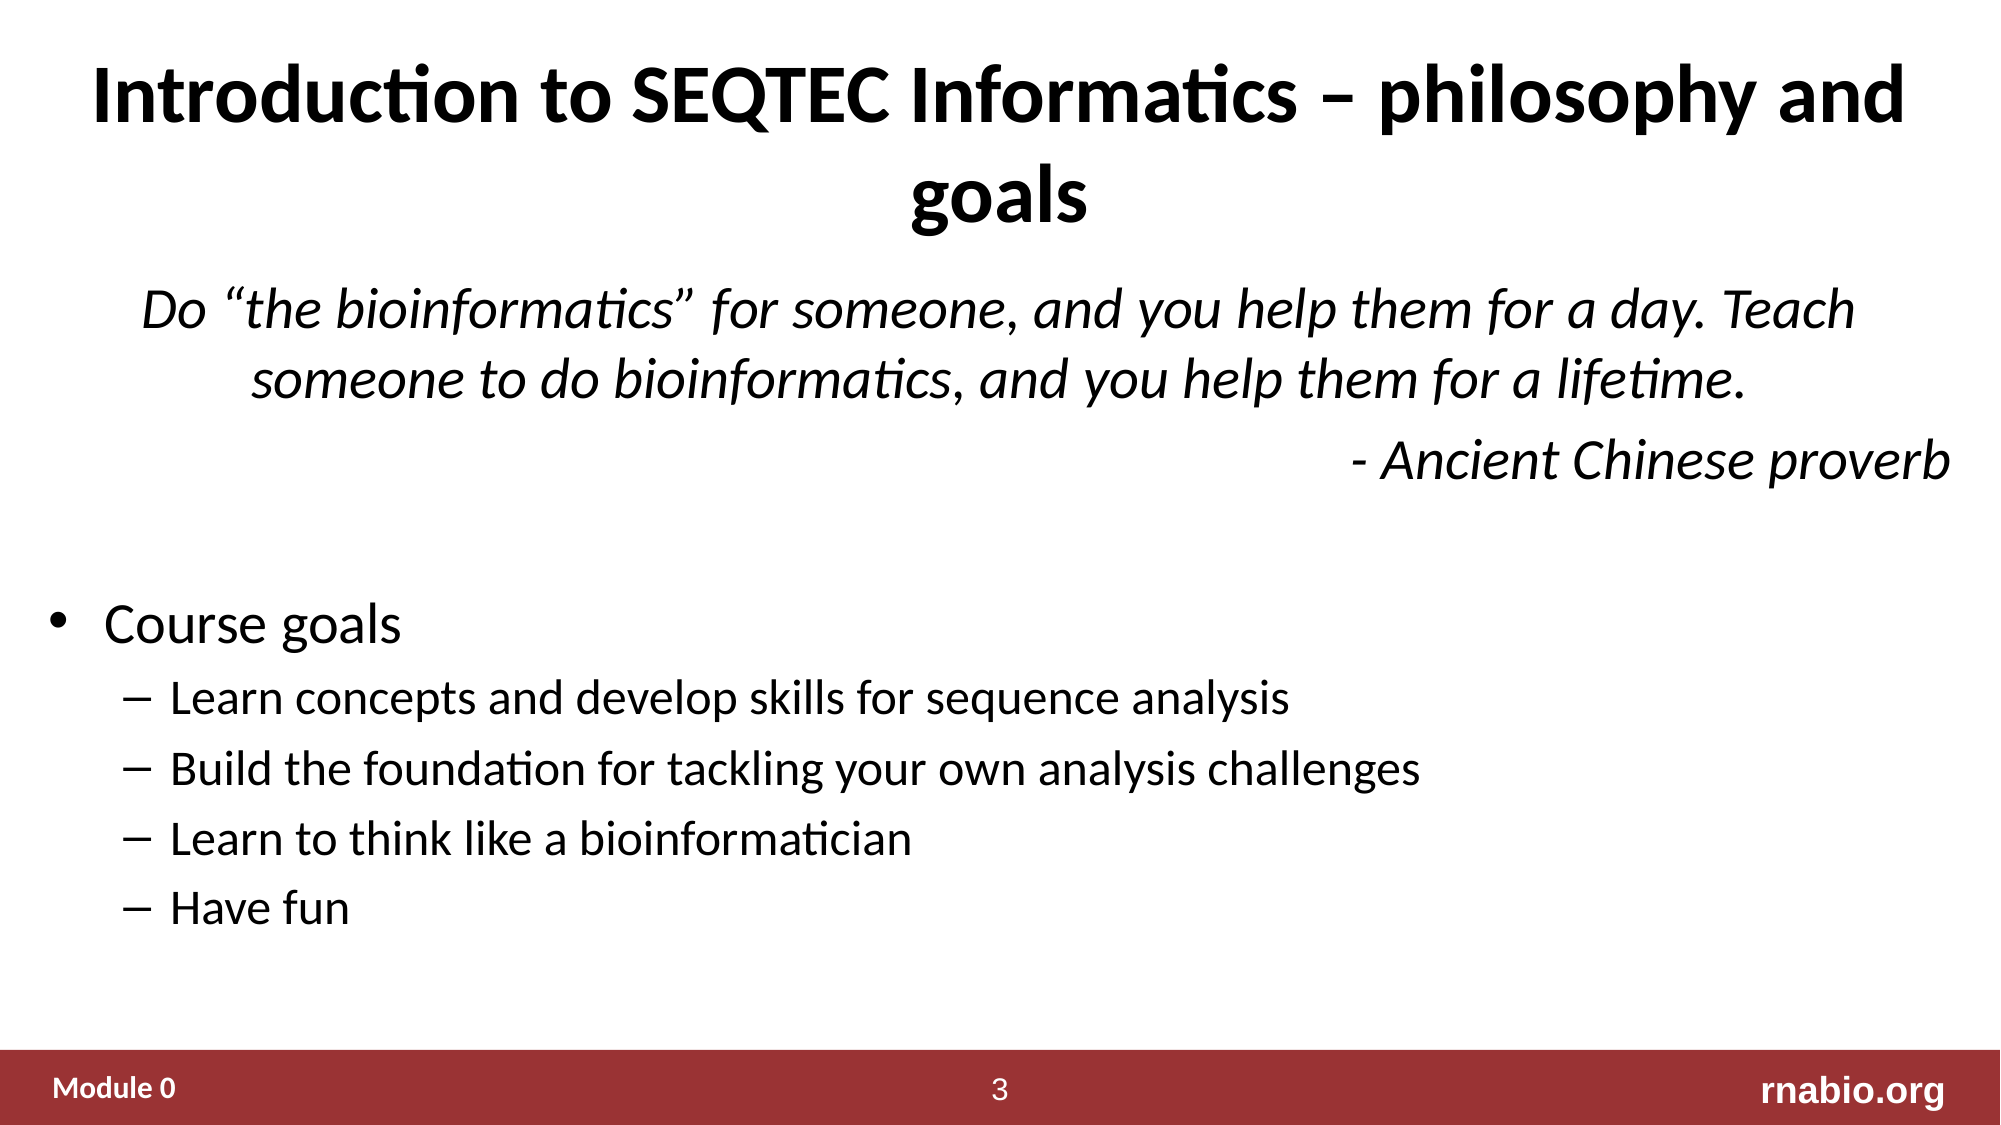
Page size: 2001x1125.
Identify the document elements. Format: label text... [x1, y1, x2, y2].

list Do “the bioinformatics” for someone, and you help them for a day. Teach someone to do bioinformatics, and you help them for a lifetime. - Ancient Chinese proverb Course goals Learn concepts and develop skills for sequence analysis Build the foundation for tackling your own analysis challenges Learn to think like a bioinformatician Have fun [33, 262, 1967, 1038]
title Introduction to SEQTEC Informatics – philosophy and goals [33, 45, 1967, 233]
